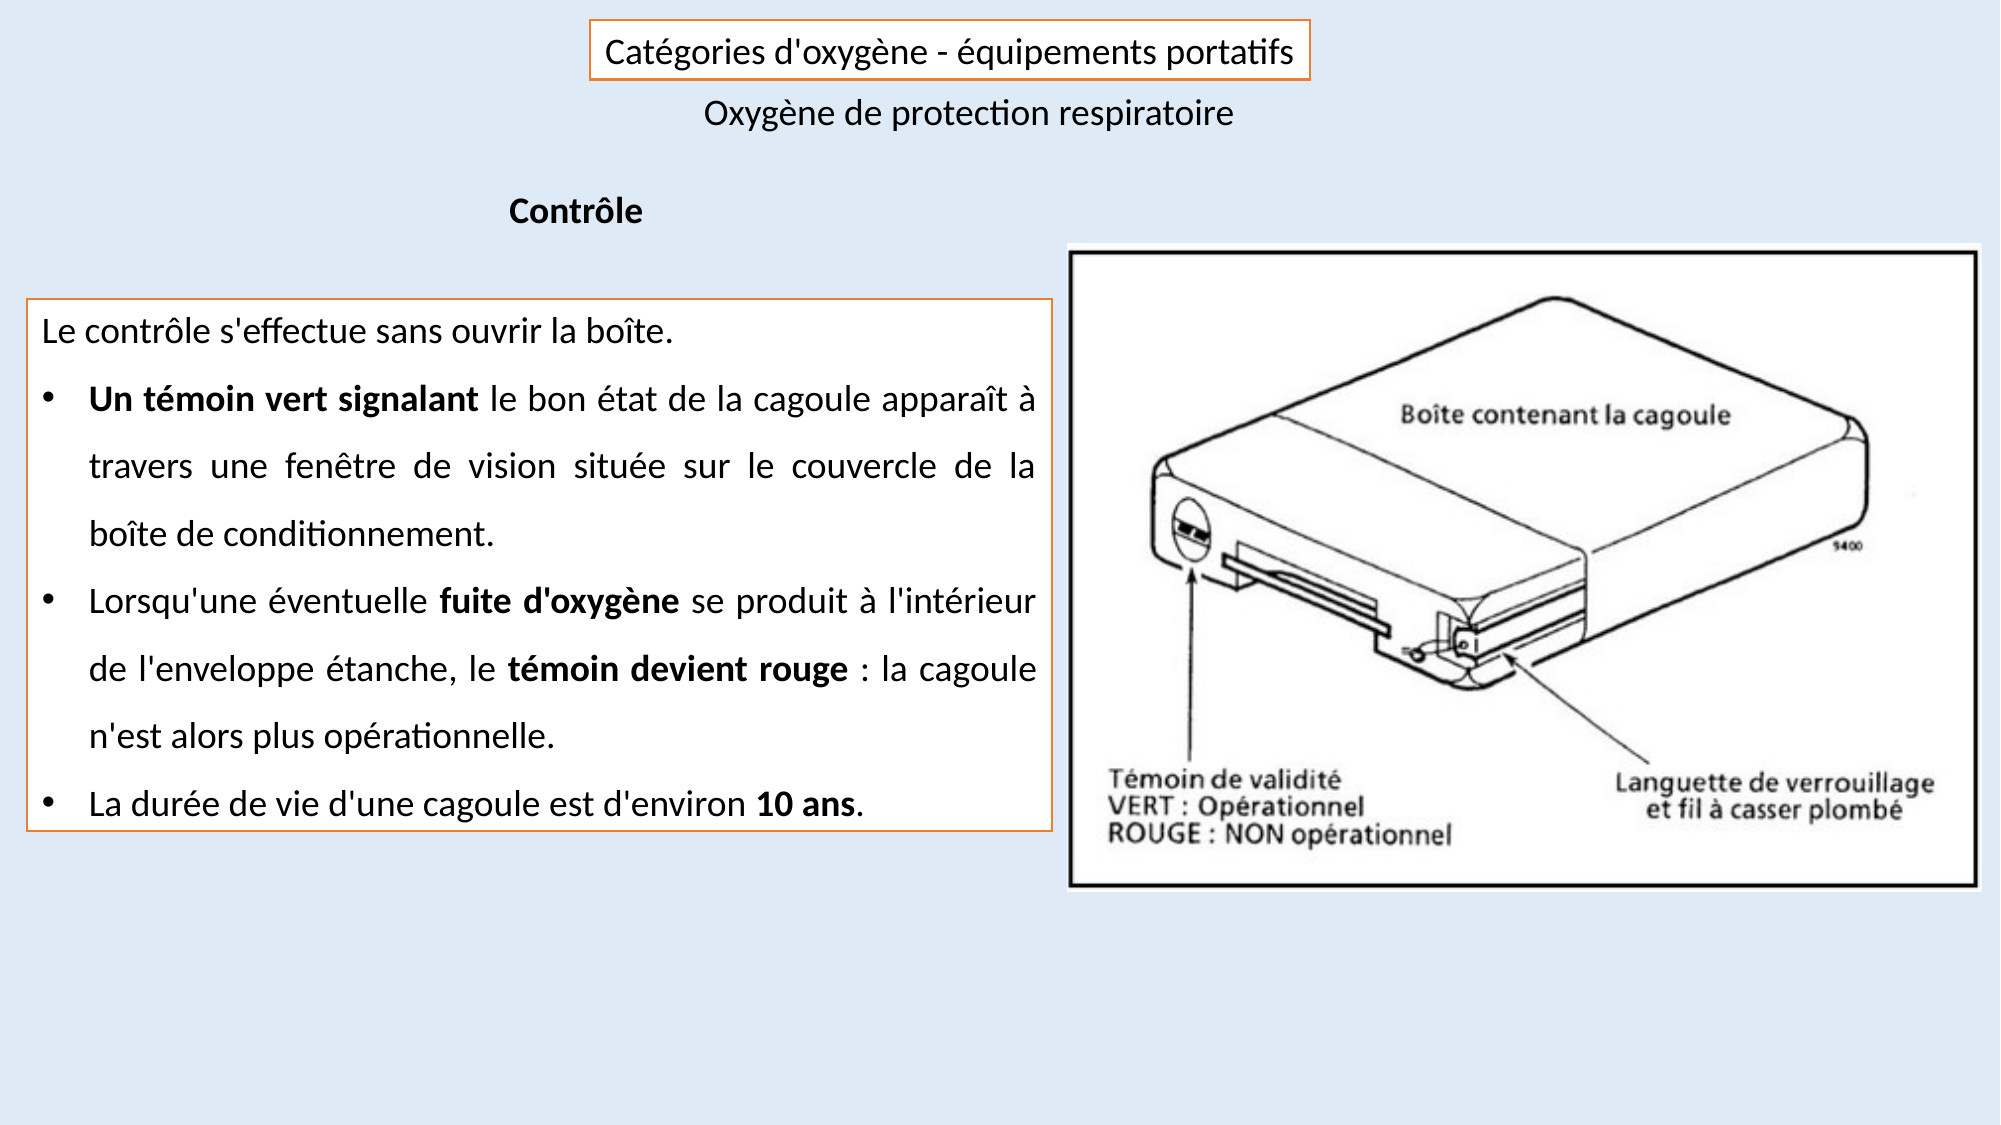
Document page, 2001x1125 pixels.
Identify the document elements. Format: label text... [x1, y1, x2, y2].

text_box Le contrôle s'effectue sans ouvrir la boîte. Un témoin vert signalant le bon état de la cagoule apparaît à travers une fenêtre de vision située sur le couvercle de la boîte de conditionnement. Lorsqu'une éventuelle fuite d'oxygène se produit à l'intérieur de l'enveloppe étanche, le témoin devient rouge : la cagoule n'est alors plus opérationnelle. La durée de vie d'une cagoule est d'environ 10 ans. [26, 298, 1053, 832]
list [1067, 243, 1982, 892]
text_box Contrôle [494, 178, 659, 239]
text_box Oxygène de protection respiratoire [689, 80, 1250, 141]
text_box Catégories d'oxygène - équipements portatifs [589, 19, 1311, 81]
